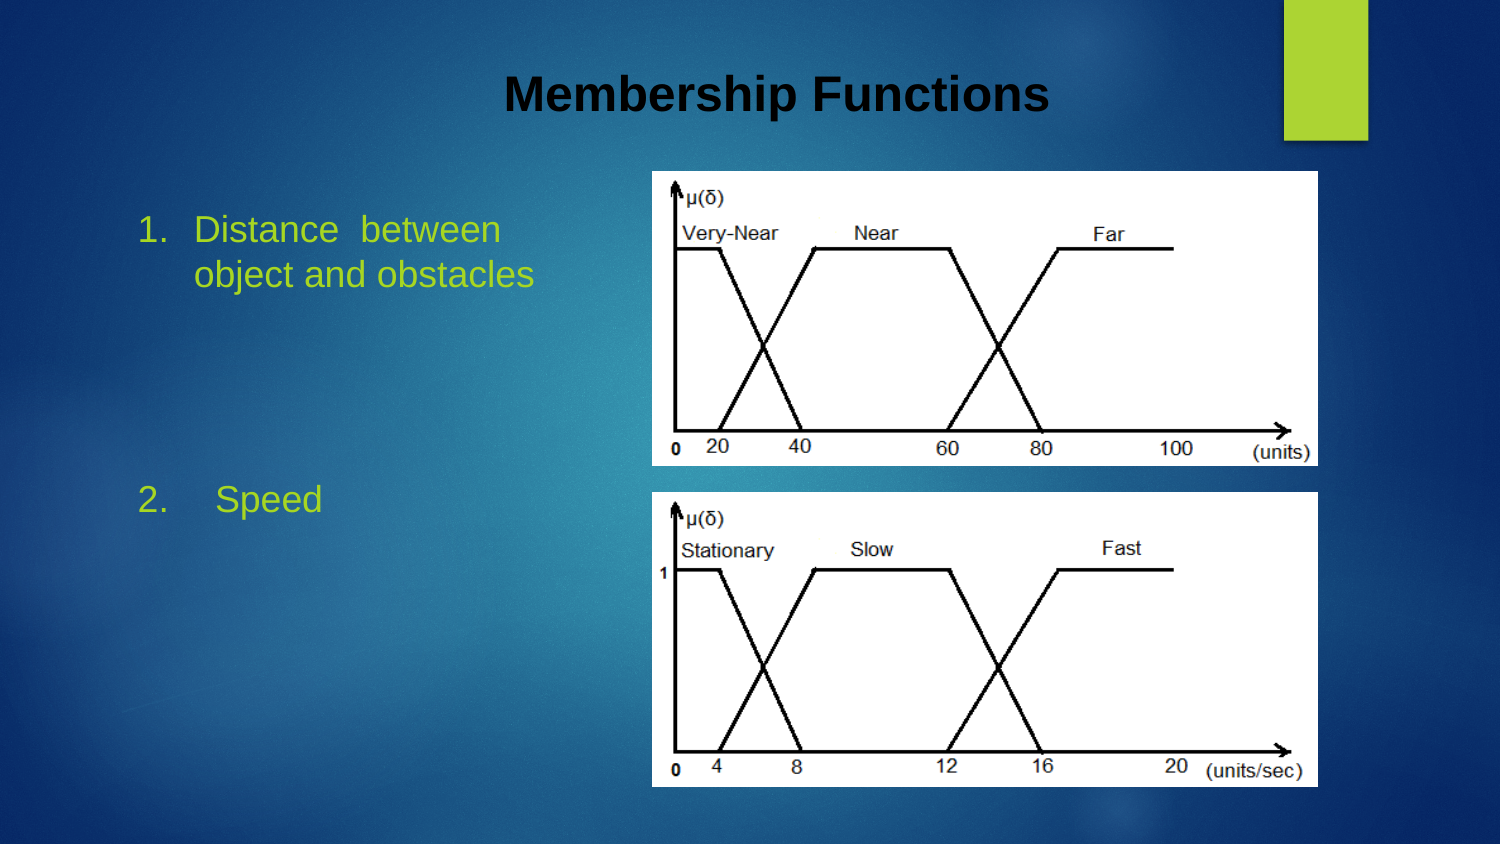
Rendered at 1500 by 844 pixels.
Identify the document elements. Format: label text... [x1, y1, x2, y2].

text_box Distance between object and obstacles Speed [103, 190, 572, 771]
text_box Membership Functions [488, 46, 1210, 172]
picture [0, 0, 1500, 844]
